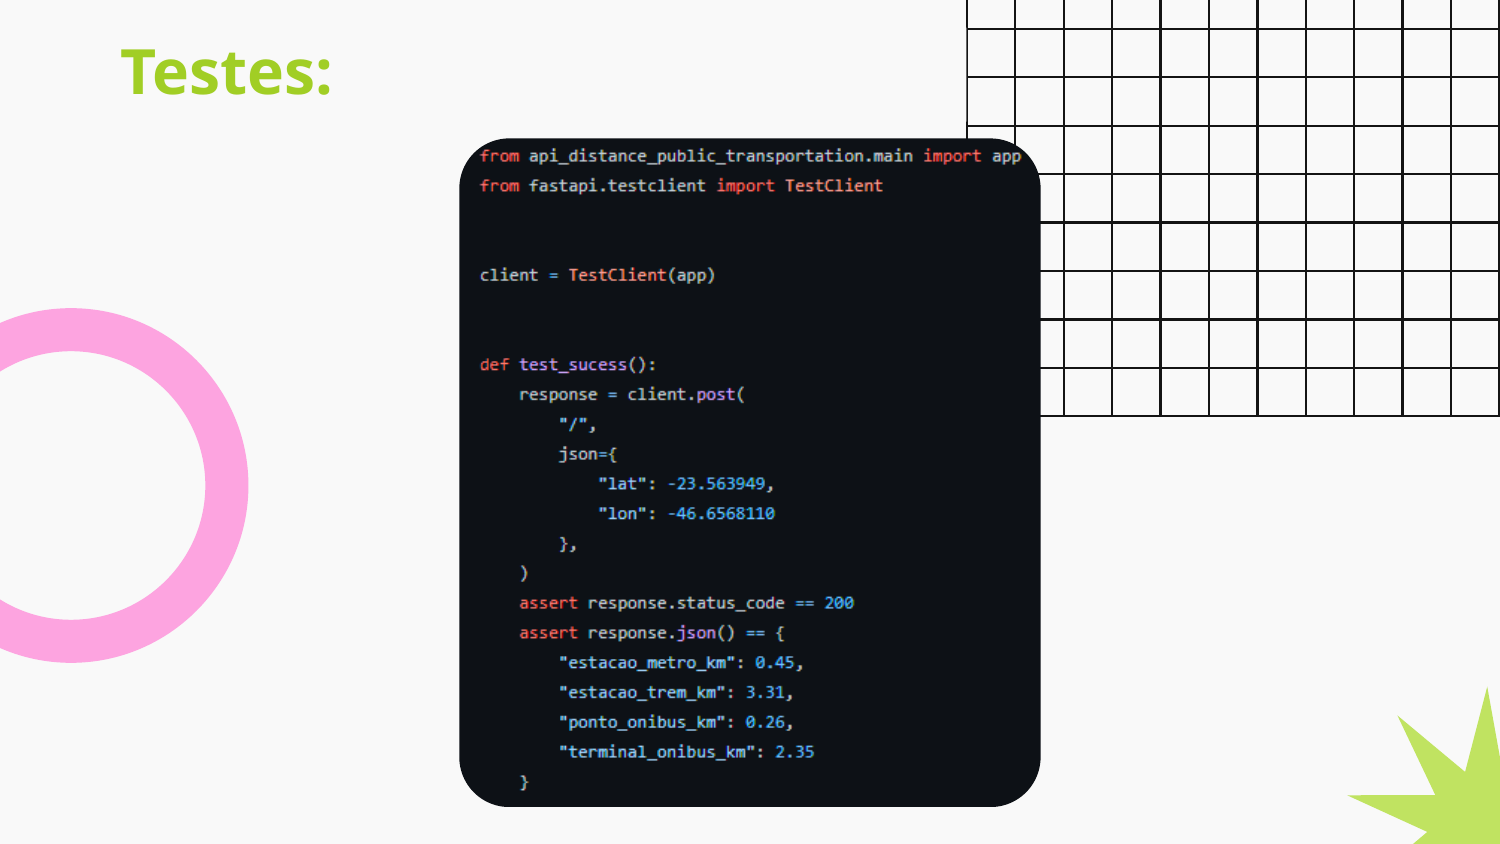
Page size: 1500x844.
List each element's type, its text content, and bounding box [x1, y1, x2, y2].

text_box [1347, 686, 1500, 844]
picture [459, 138, 1041, 808]
title Testes: [105, 27, 967, 122]
text_box [0, 308, 249, 663]
